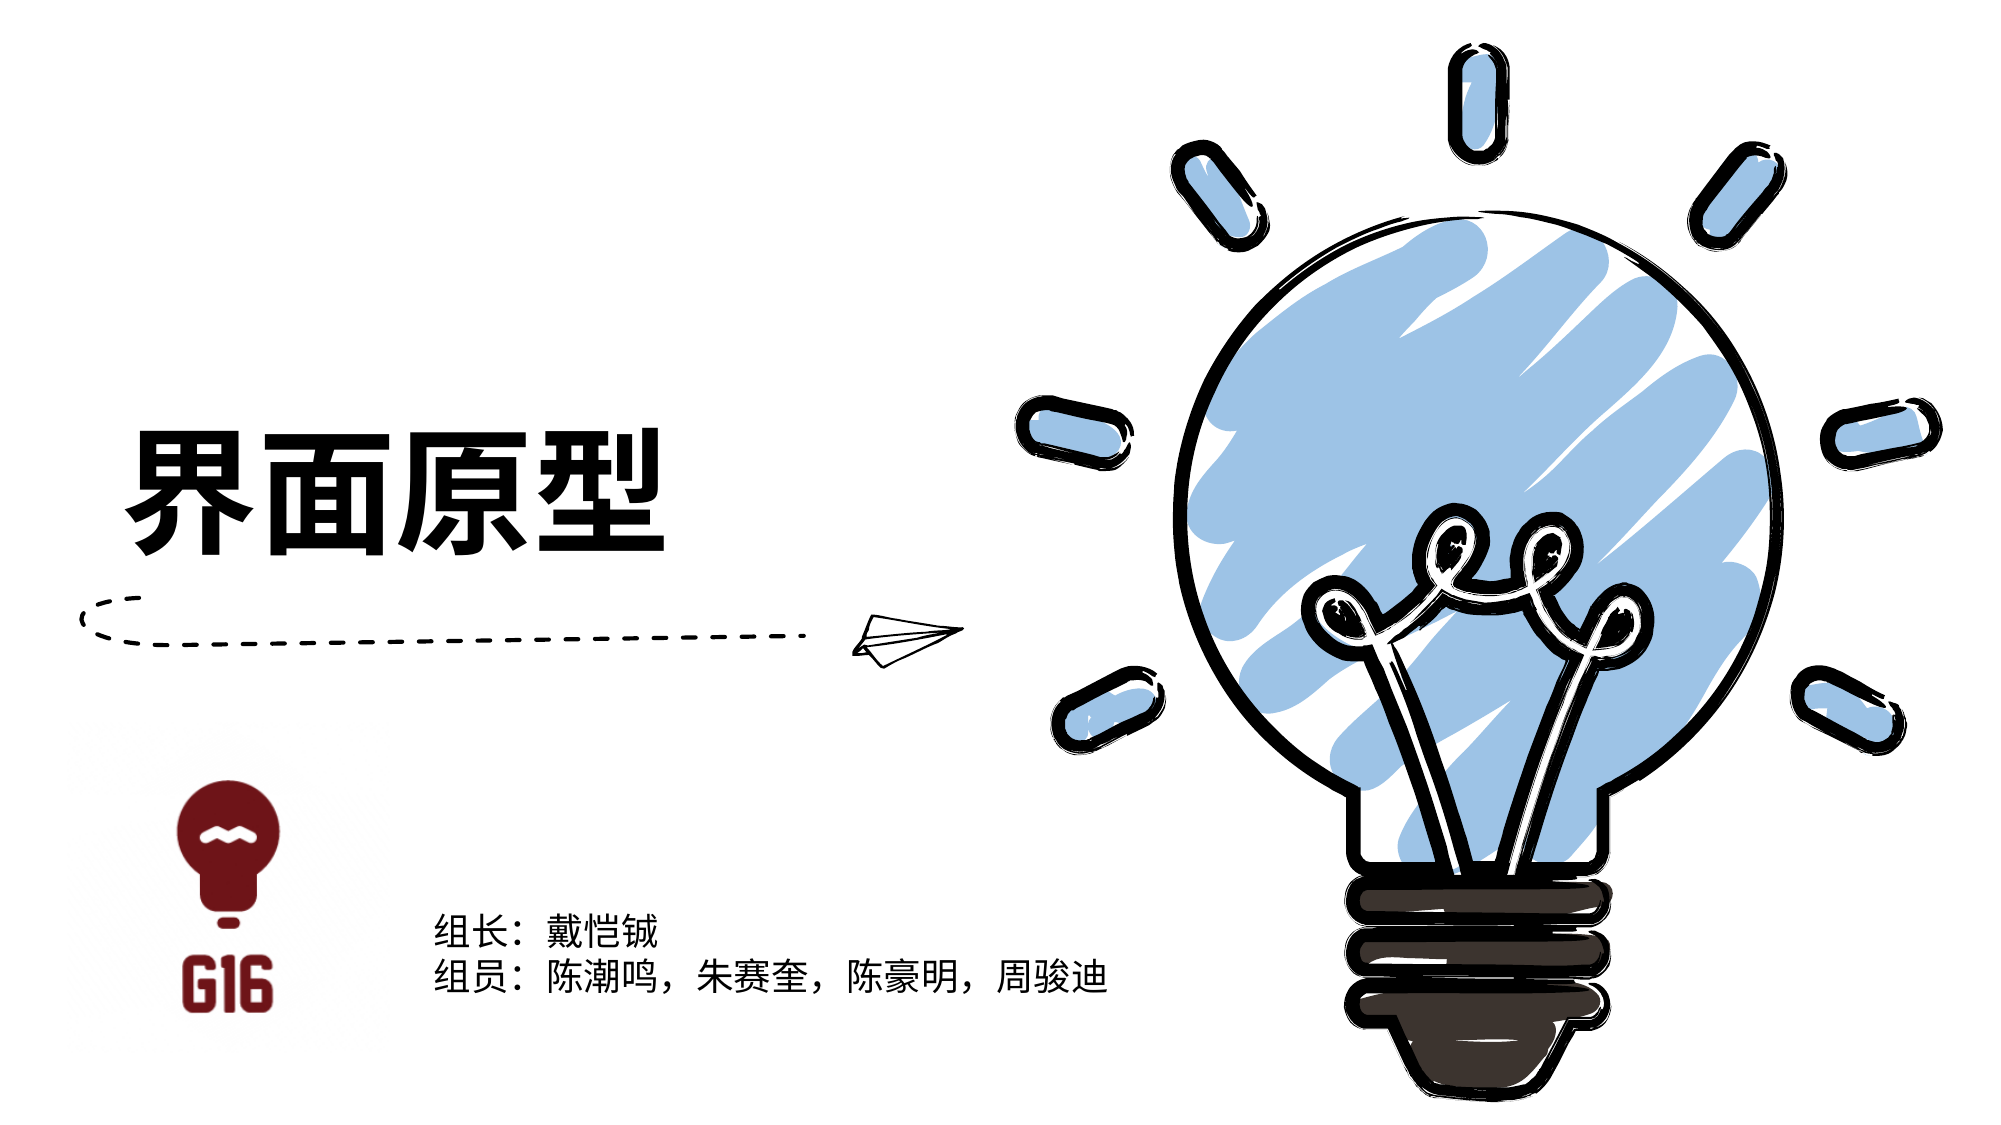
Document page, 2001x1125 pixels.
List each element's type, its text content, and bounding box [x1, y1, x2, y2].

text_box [1013, 42, 1943, 1103]
text_box 界面原型 [105, 398, 926, 579]
text_box [852, 614, 965, 669]
text_box 组长：戴恺铖 组员：陈潮鸣，朱赛奎，陈豪明，周骏迪 [419, 900, 1013, 1006]
picture [66, 722, 390, 1053]
text_box [80, 596, 805, 647]
